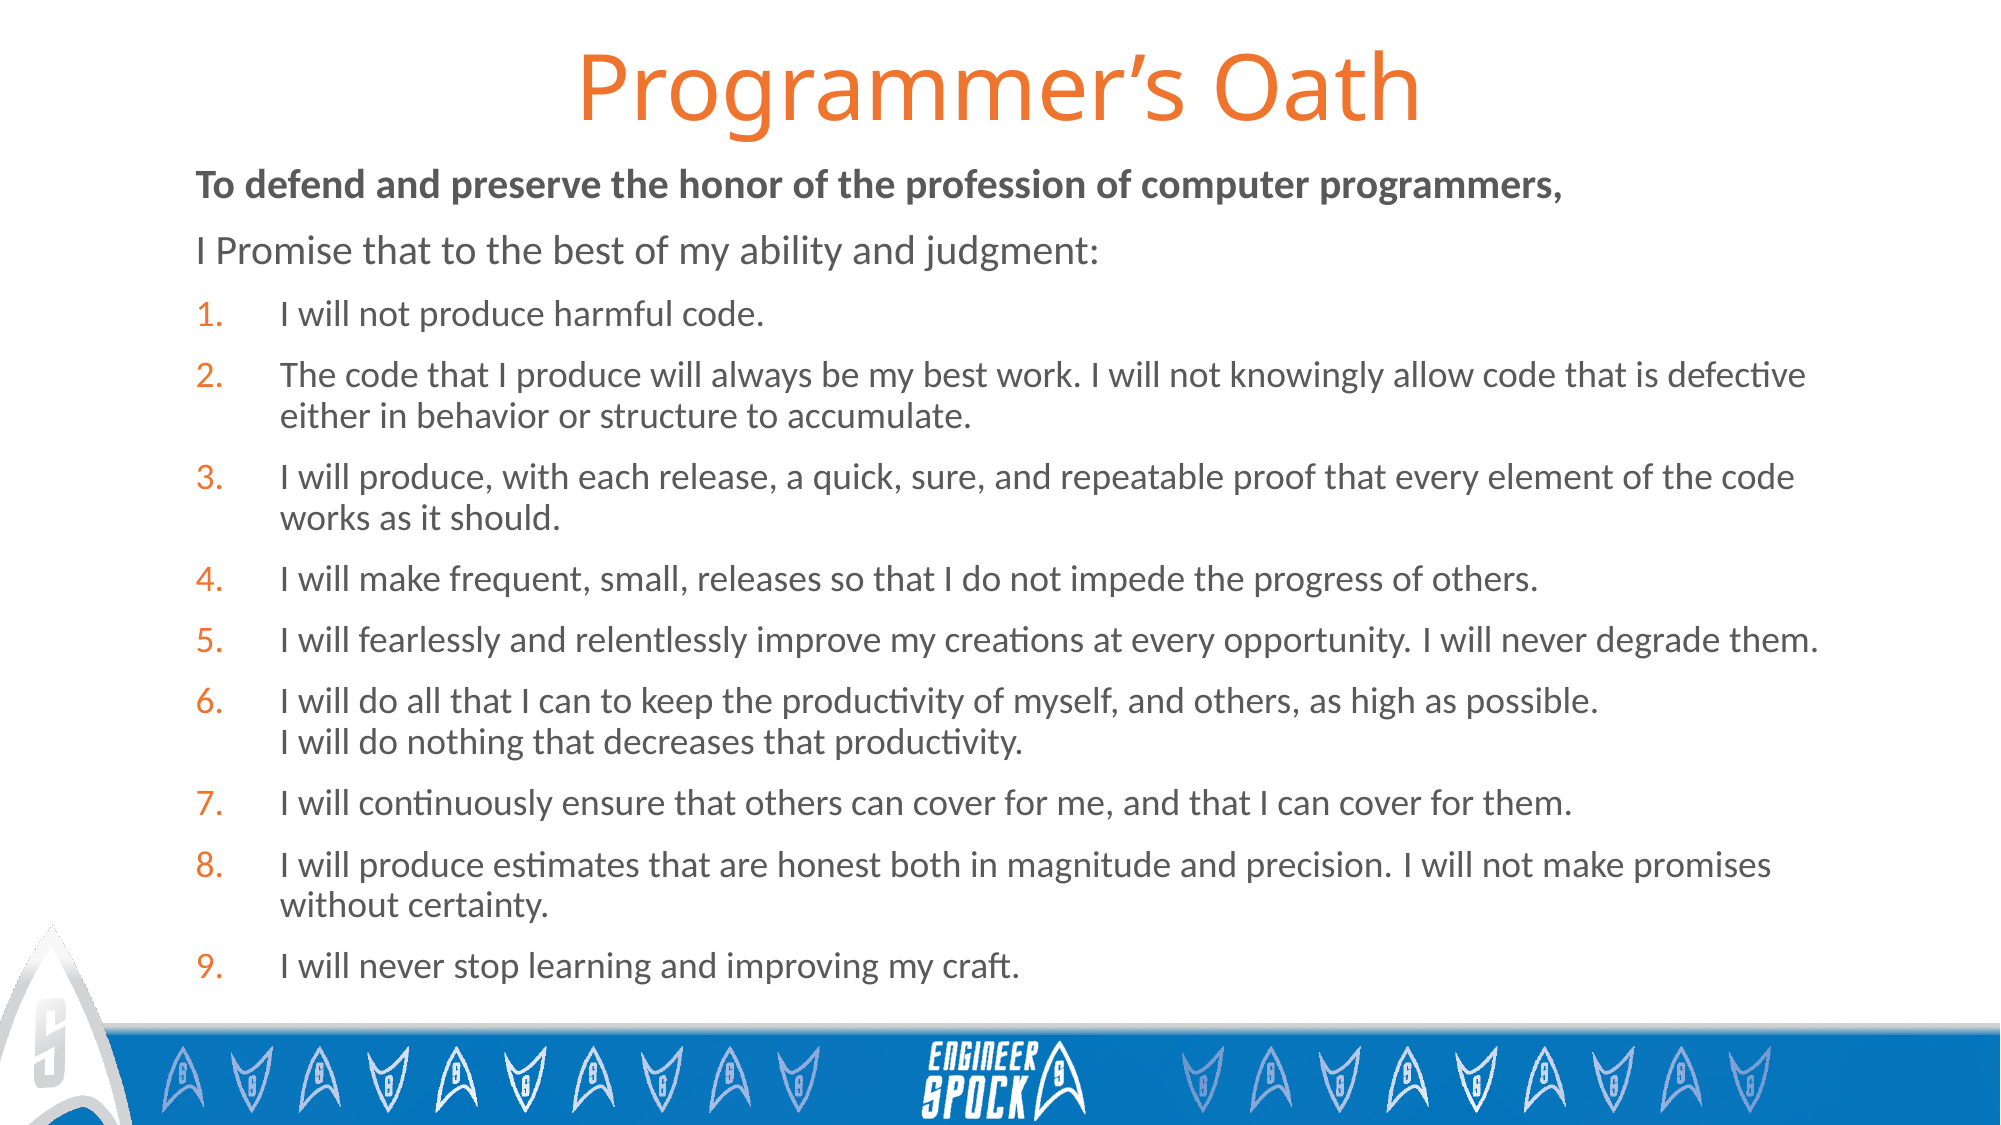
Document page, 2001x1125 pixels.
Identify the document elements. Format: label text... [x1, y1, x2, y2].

picture [0, 921, 2000, 1125]
title Programmer’s Oath [137, 0, 1863, 200]
list To defend and preserve the honor of the profession of computer programmers, I Promise that to the best of my ability and judgment: I will not produce harmful code. The code that I produce will always be my best work. I will not knowingly allow code that is defective either in behavior or structure to accumulate. I will produce, with each release, a quick, sure, and repeatable proof that every element of the code works as it should. I will make frequent, small, releases so that I do not impede the progress of others. I will fearlessly and relentlessly improve my creations at every opportunity. I will never degrade them. I will do all that I can to keep the productivity of myself, and others, as high as possible. I will do nothing that decreases that productivity. I will continuously ensure that others can cover for me, and that I can cover for them. I will produce estimates that are honest both in magnitude and precision. I will not make promises without certainty. I will never stop learning and improving my craft. [180, 155, 1863, 895]
